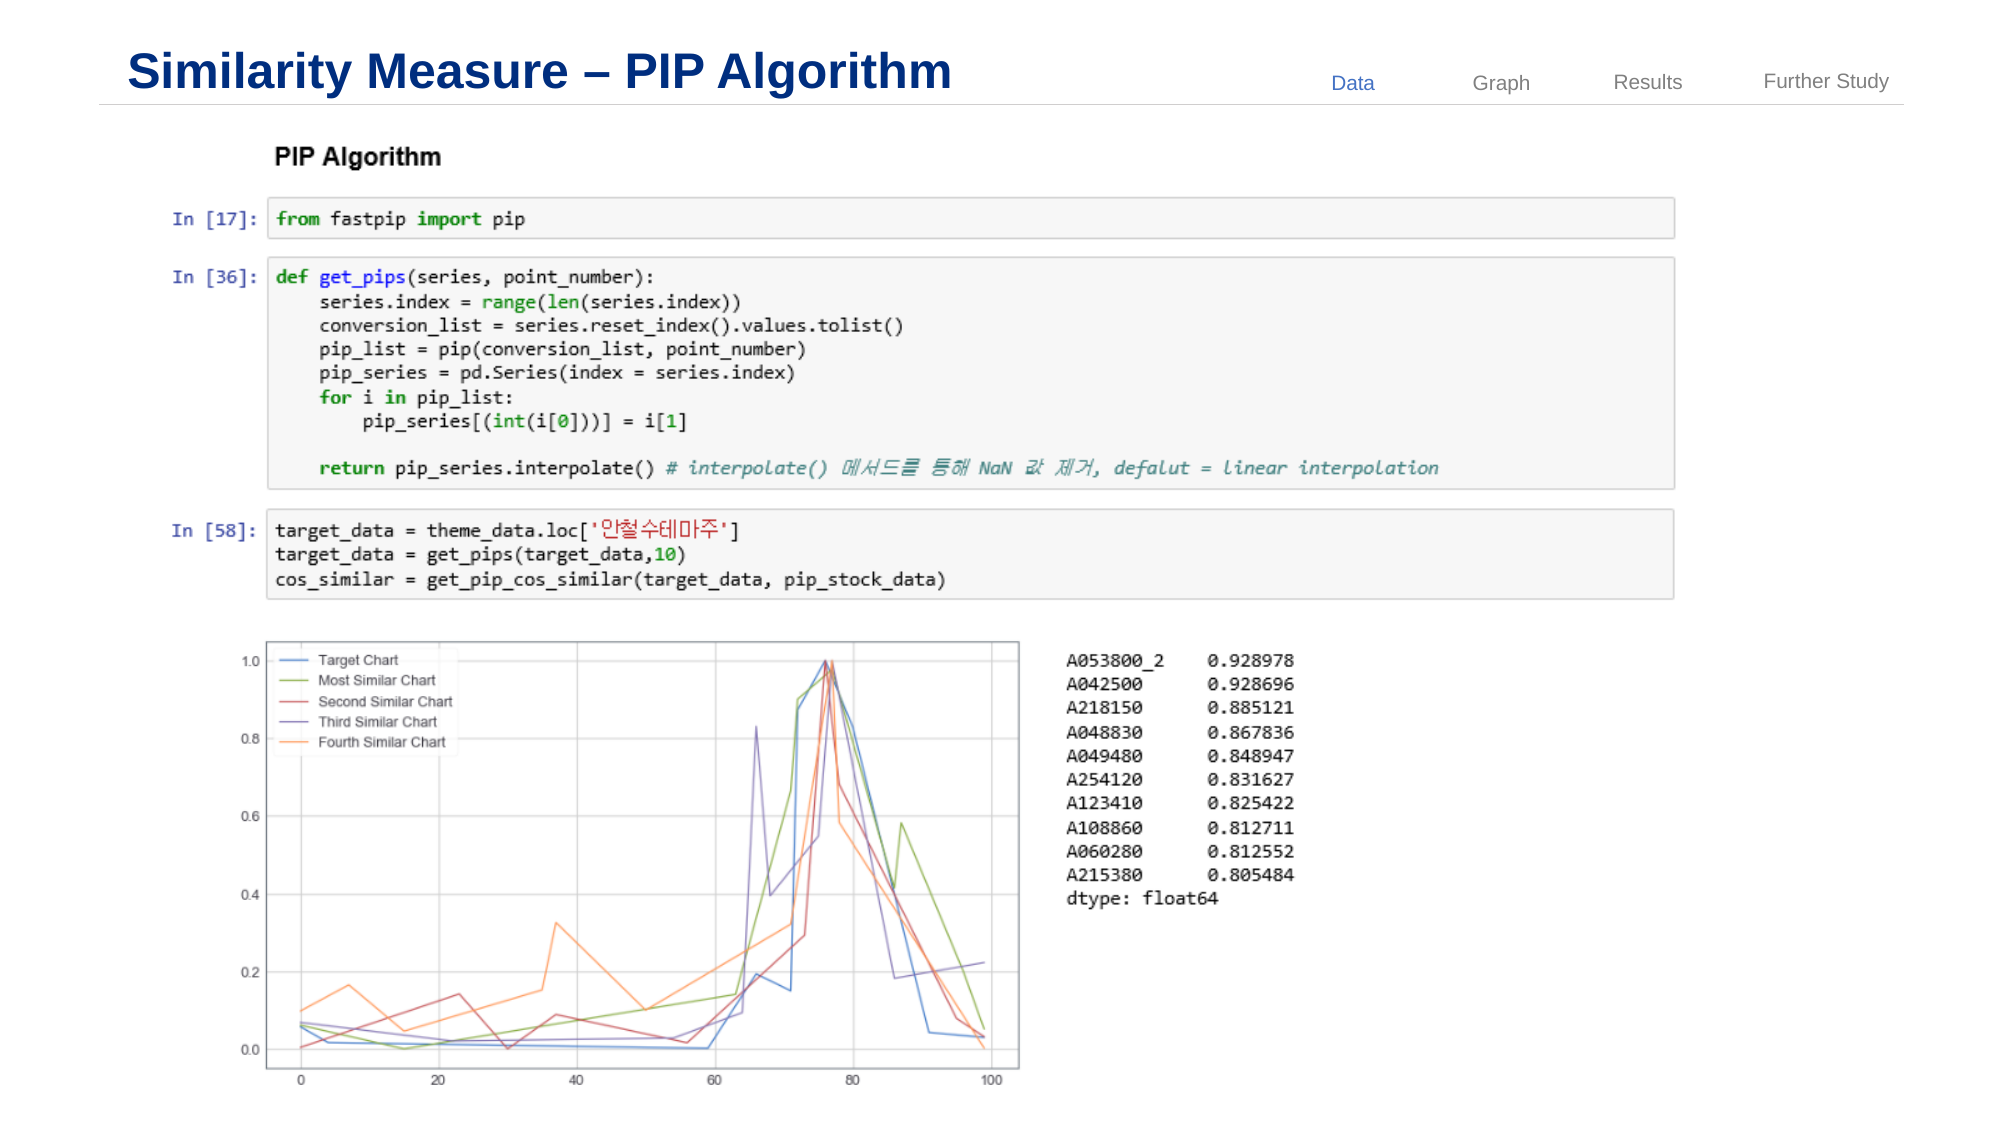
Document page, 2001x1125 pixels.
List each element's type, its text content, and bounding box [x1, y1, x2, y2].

picture [231, 630, 1035, 1095]
picture [146, 504, 1692, 608]
picture [157, 122, 1696, 498]
picture [1050, 642, 1320, 922]
text_box Similarity Measure – PIP Algorithm [112, 30, 969, 104]
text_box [1316, 0, 1940, 103]
